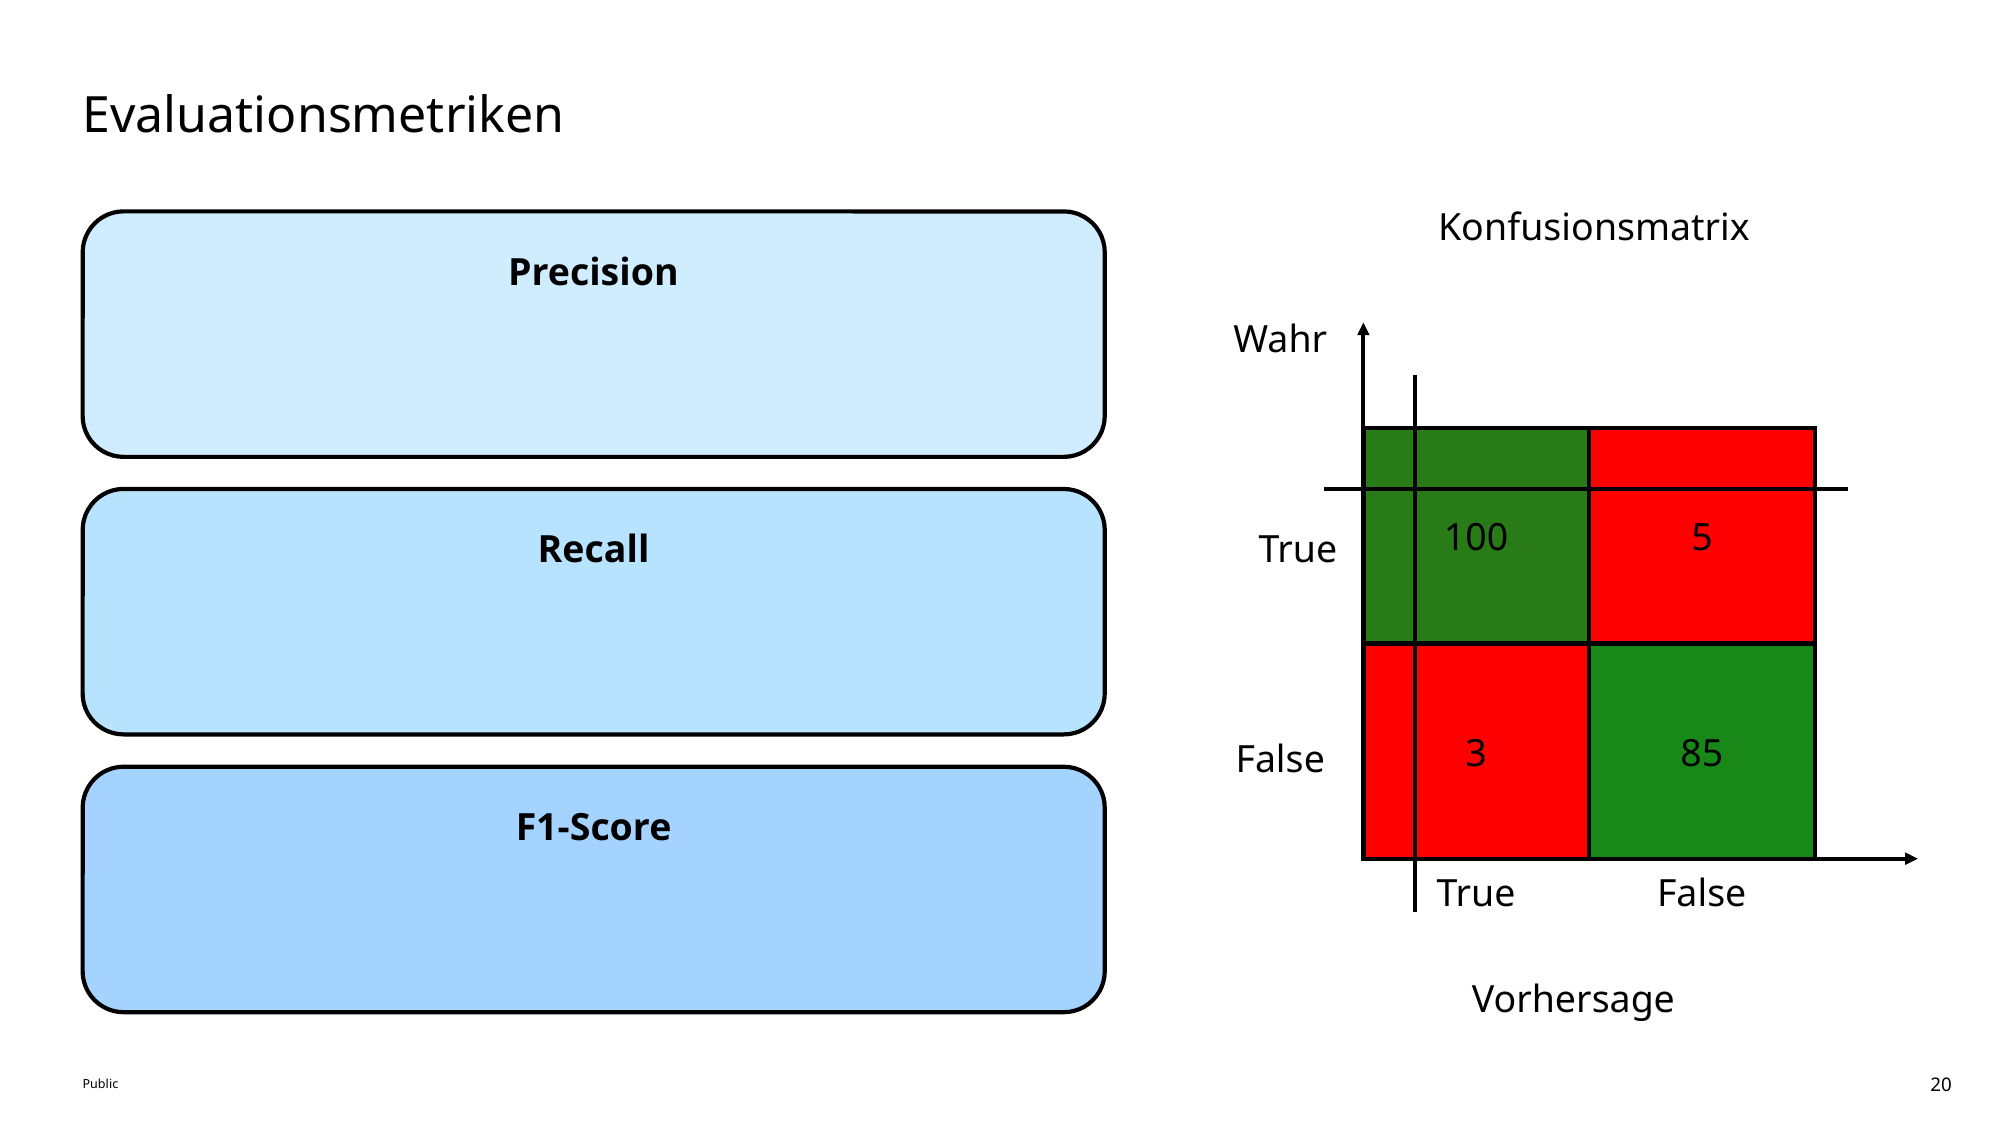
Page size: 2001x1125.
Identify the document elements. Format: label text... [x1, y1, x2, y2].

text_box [1236, 202, 1918, 1021]
title Evaluationsmetriken [82, 82, 1918, 144]
